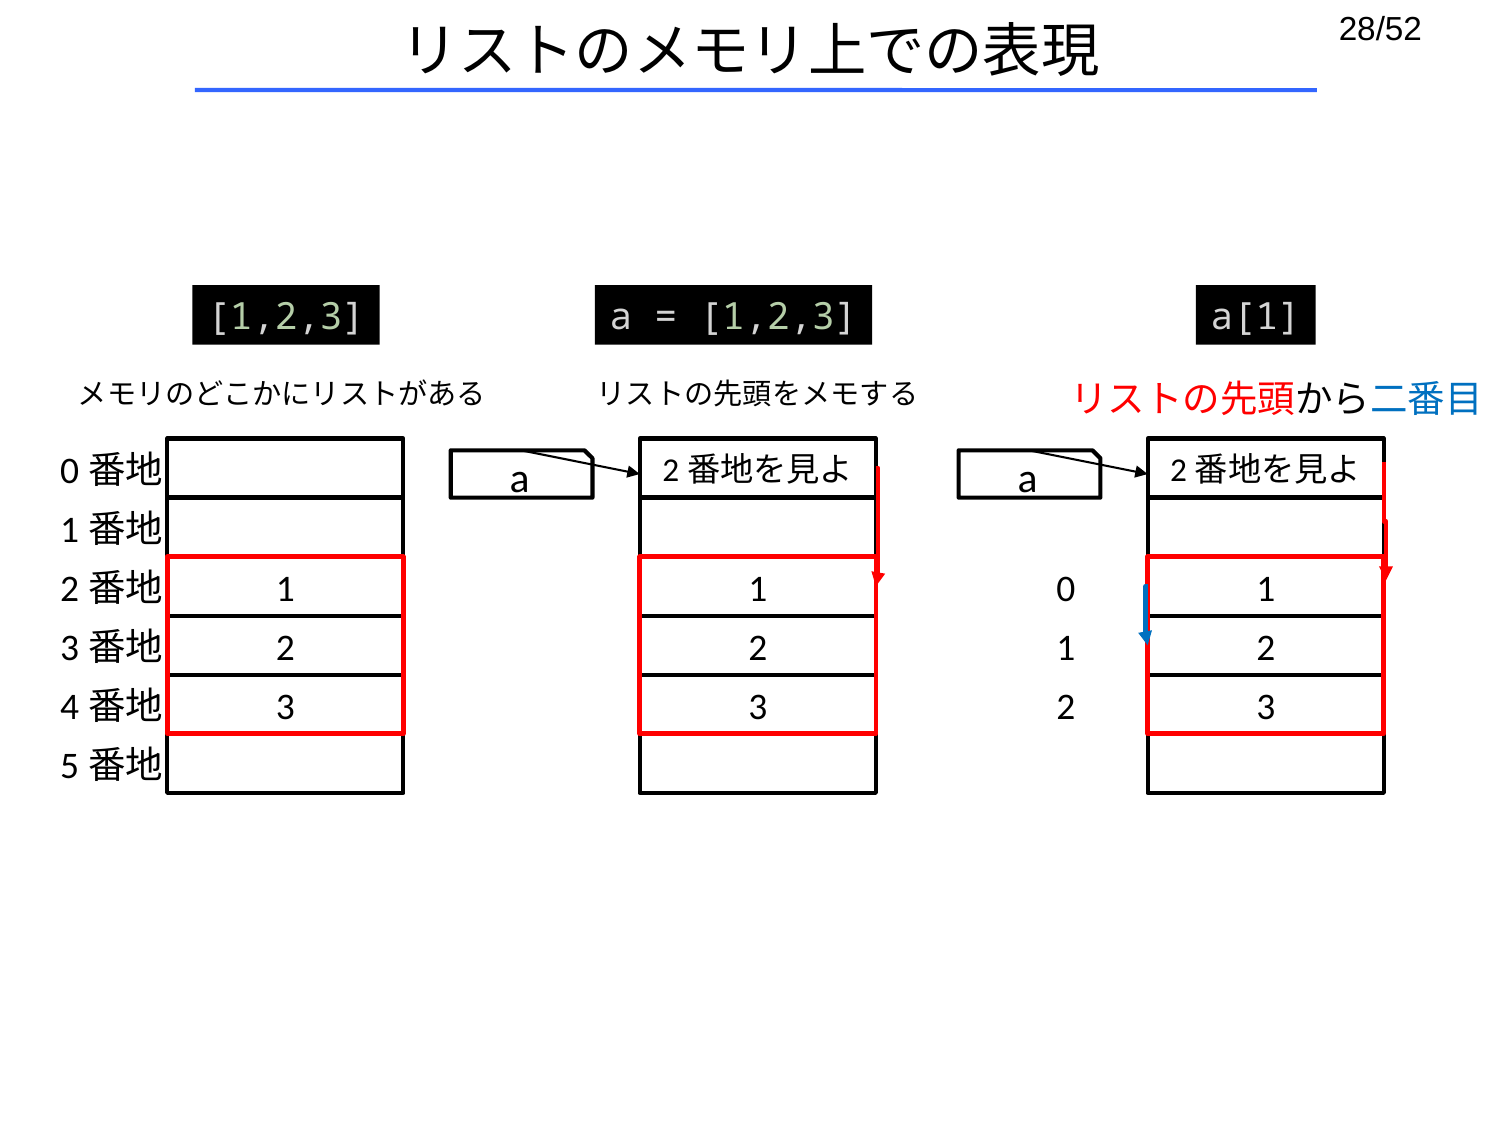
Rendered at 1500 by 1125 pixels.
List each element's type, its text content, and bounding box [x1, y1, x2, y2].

title リストのメモリ上での表現 [0, 5, 1500, 91]
text_box [1,2,3] [192, 285, 380, 345]
text_box a[1] [1195, 285, 1316, 345]
text_box [638, 555, 878, 736]
text_box [166, 736, 405, 795]
text_box 0 [1041, 556, 1091, 615]
text_box [1146, 496, 1378, 555]
text_box リストの先頭をメモする [581, 367, 934, 418]
text_box [1146, 555, 1386, 736]
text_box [875, 467, 879, 587]
text_box 0番地 [45, 438, 178, 497]
text_box [165, 436, 405, 496]
text_box メモリのどこかにリストがある [63, 367, 502, 418]
text_box [165, 555, 405, 736]
text_box [638, 496, 870, 555]
text_box リストの先頭から二番目 [1055, 367, 1498, 428]
text_box a [448, 448, 595, 500]
text_box a [956, 448, 1103, 500]
text_box 5番地 [45, 733, 178, 794]
text_box a = [1,2,3] [594, 285, 873, 345]
text_box 2番地を見よ [638, 436, 878, 496]
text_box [1383, 461, 1387, 581]
text_box [178, 496, 405, 555]
text_box 1 [1041, 615, 1091, 674]
text_box [638, 735, 878, 795]
text_box 2番地を見よ [1146, 436, 1386, 496]
text_box 1番地 [45, 497, 178, 556]
text_box 2 [1041, 674, 1091, 735]
text_box 4番地 [45, 674, 165, 733]
text_box [1146, 735, 1386, 795]
text_box 3番地 [45, 615, 165, 674]
text_box 2番地 [45, 556, 165, 615]
